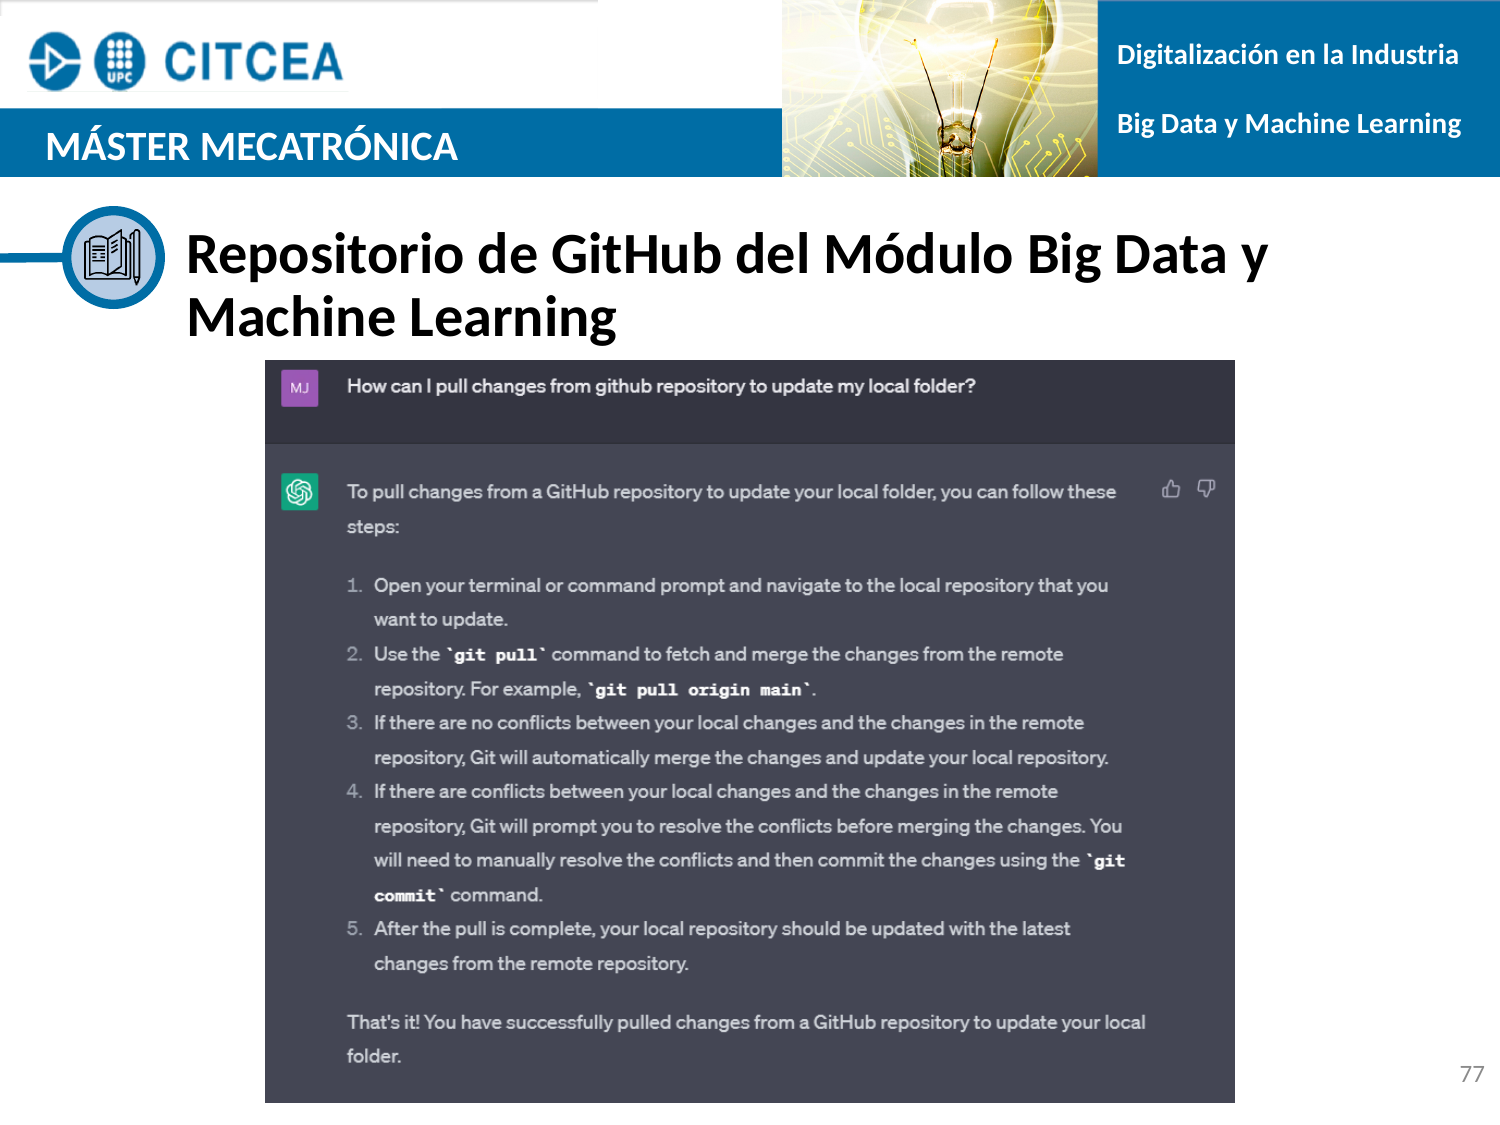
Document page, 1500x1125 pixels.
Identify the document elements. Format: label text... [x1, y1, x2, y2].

text_box Repositorio de GitHub del Módulo Big Data y Machine Learning [171, 196, 1465, 376]
picture [0, 0, 598, 108]
text_box [67, 210, 161, 305]
picture [782, 0, 1500, 177]
picture [265, 360, 1235, 1103]
slide_number 77 [1235, 1042, 1500, 1103]
picture [83, 228, 141, 286]
